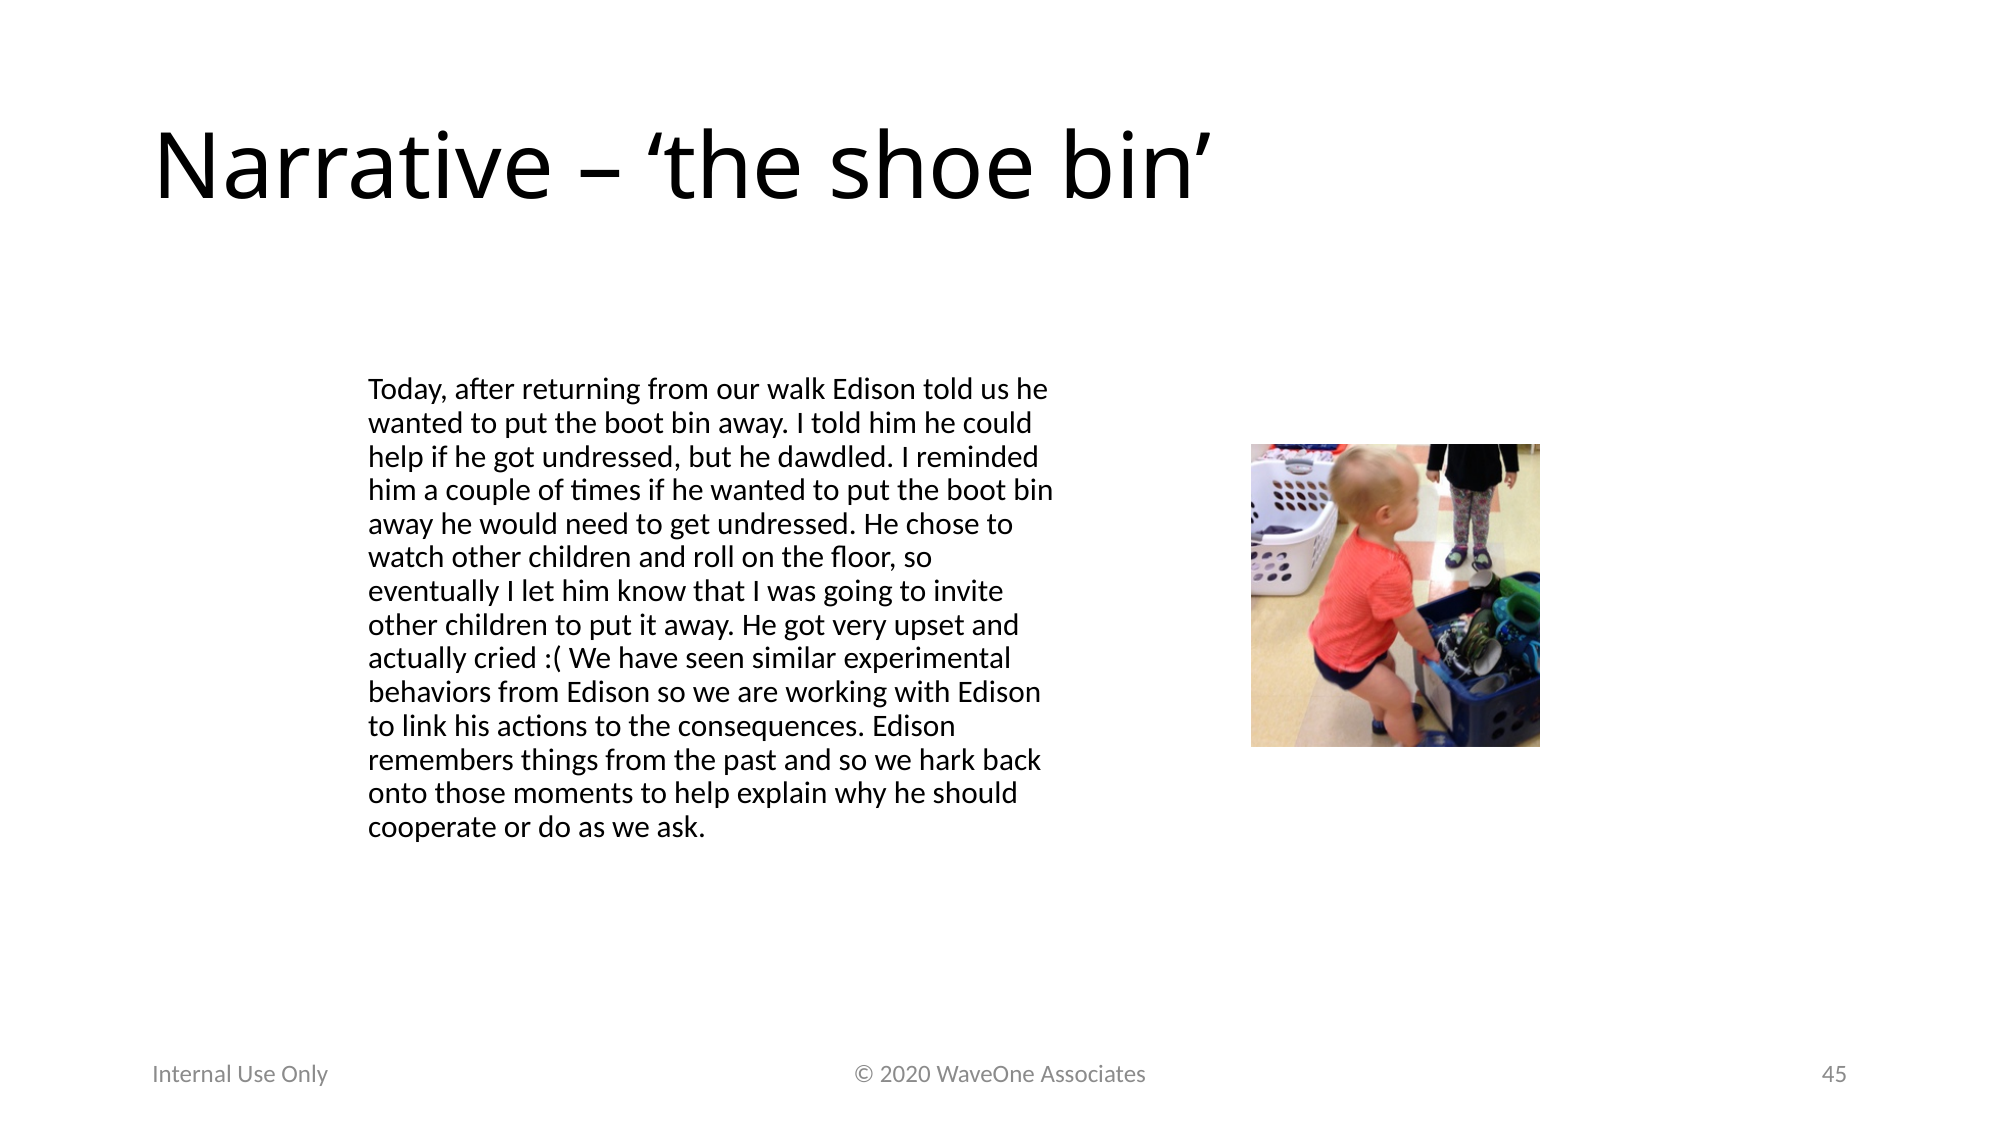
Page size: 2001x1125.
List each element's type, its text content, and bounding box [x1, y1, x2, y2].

slide_number Internal Use Only [137, 1042, 588, 1103]
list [1250, 444, 1540, 748]
list Today, after returning from our walk Edison told us he wanted to put the boot bin away. I told him he could help if he got undressed, but he dawdled. I reminded him a couple of times if he wanted to put the boot bin away he would need to get undressed. He chose to watch other children and roll on the floor, so eventually I let him know that I was going to invite other children to put it away. He got very upset and actually cried :( We have seen similar experimental behaviors from Edison so we are working with Edison to link his actions to the consequences. Edison remembers things from the past and so we hark back onto those moments to help explain why he should cooperate or do as we ask. [353, 365, 1072, 901]
footer © 2020 WaveOne Associates [662, 1042, 1338, 1103]
title Narrative – ‘the shoe bin’ [137, 59, 1863, 278]
slide_number 44 [1412, 1042, 1863, 1103]
